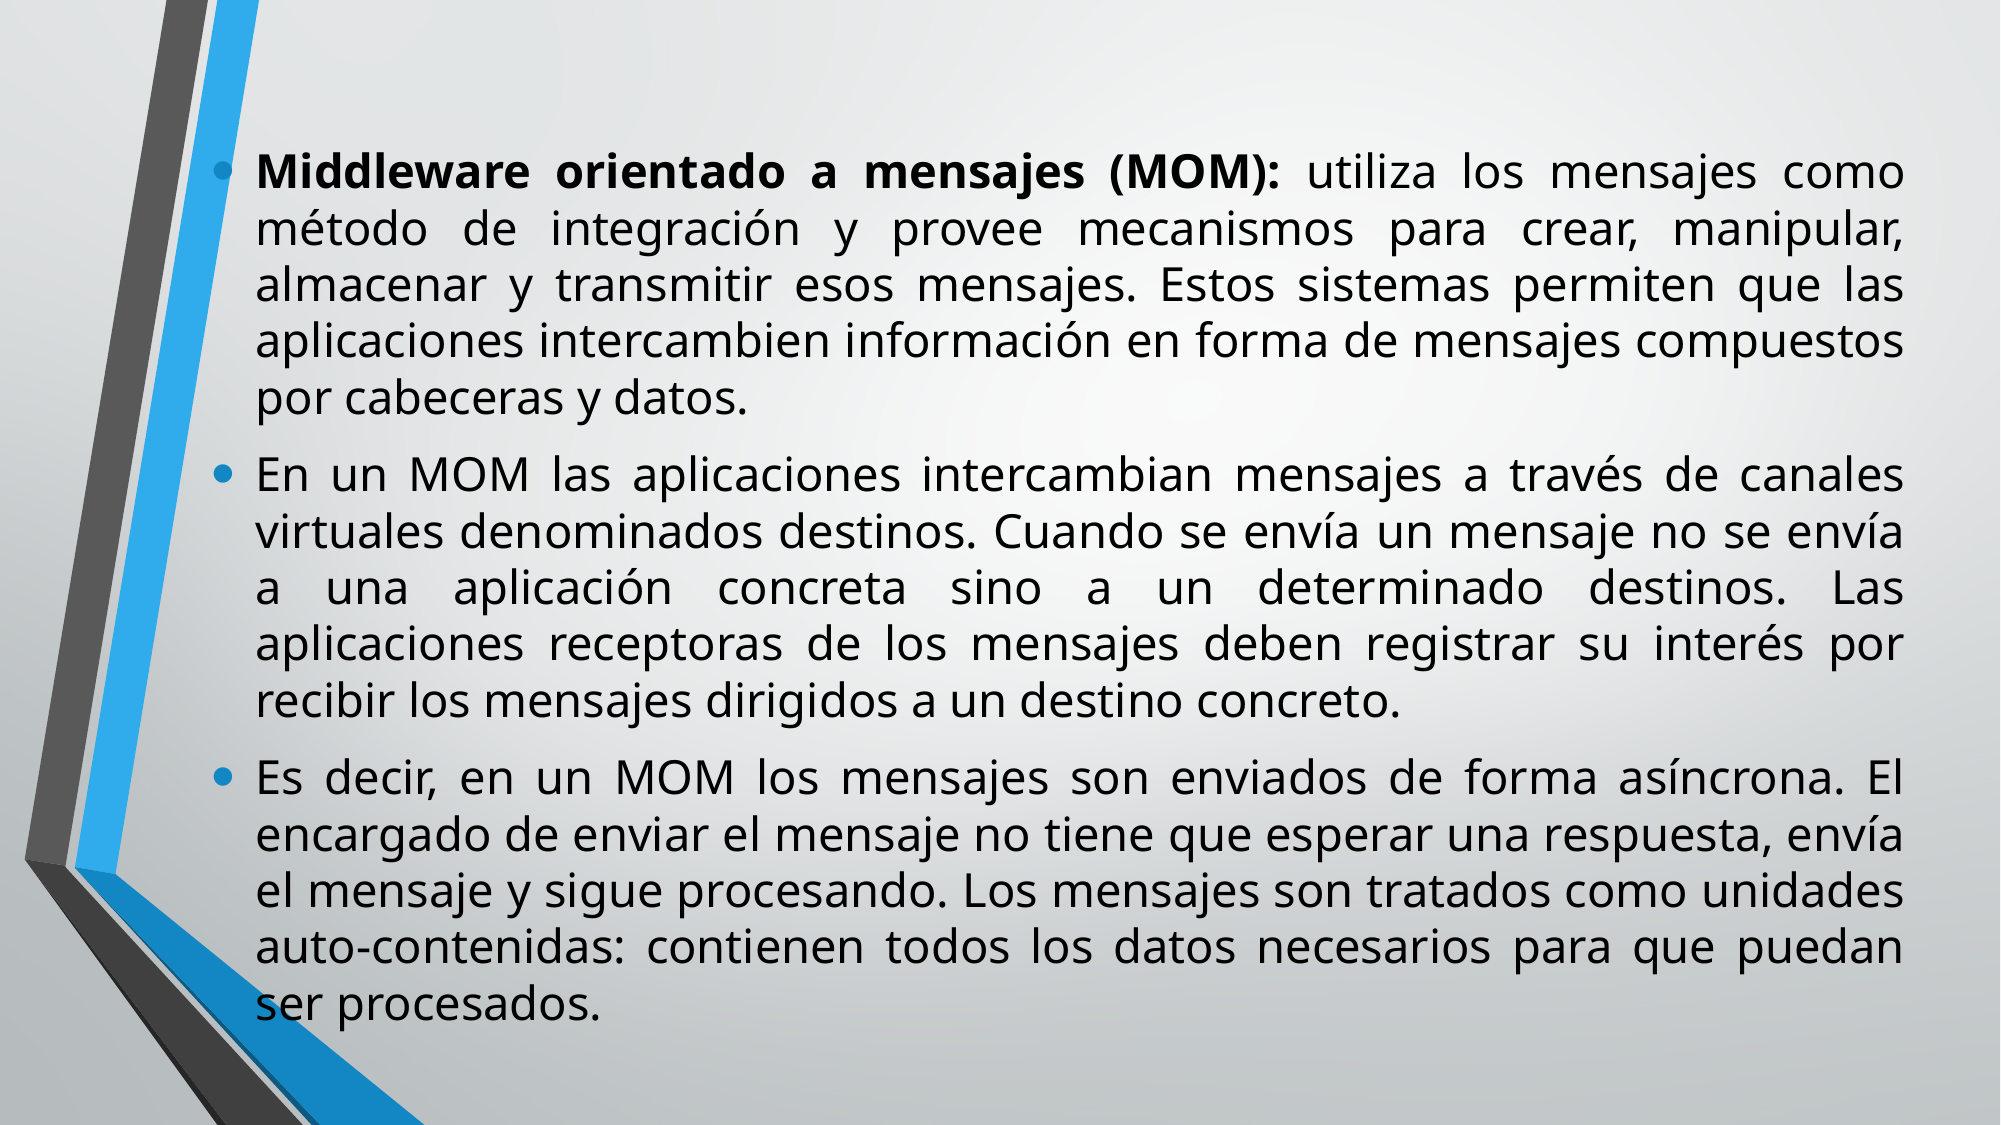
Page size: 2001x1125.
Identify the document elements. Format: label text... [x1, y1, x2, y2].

list Middleware orientado a mensajes (MOM): utiliza los mensajes como método de integración y provee mecanismos para crear, manipular, almacenar y transmitir esos mensajes. Estos sistemas permiten que las aplicaciones intercambien información en forma de mensajes compuestos por cabeceras y datos. En un MOM las aplicaciones intercambian mensajes a través de canales virtuales denominados destinos. Cuando se envía un mensaje no se envía a una aplicación concreta sino a un determinado destinos. Las aplicaciones receptoras de los mensajes deben registrar su interés por recibir los mensajes dirigidos a un destino concreto. Es decir, en un MOM los mensajes son enviados de forma asíncrona. El encargado de enviar el mensaje no tiene que esperar una respuesta, envía el mensaje y sigue procesando. Los mensajes son tratados como unidades auto-contenidas: contienen todos los datos necesarios para que puedan ser procesados. [196, 134, 1922, 1039]
